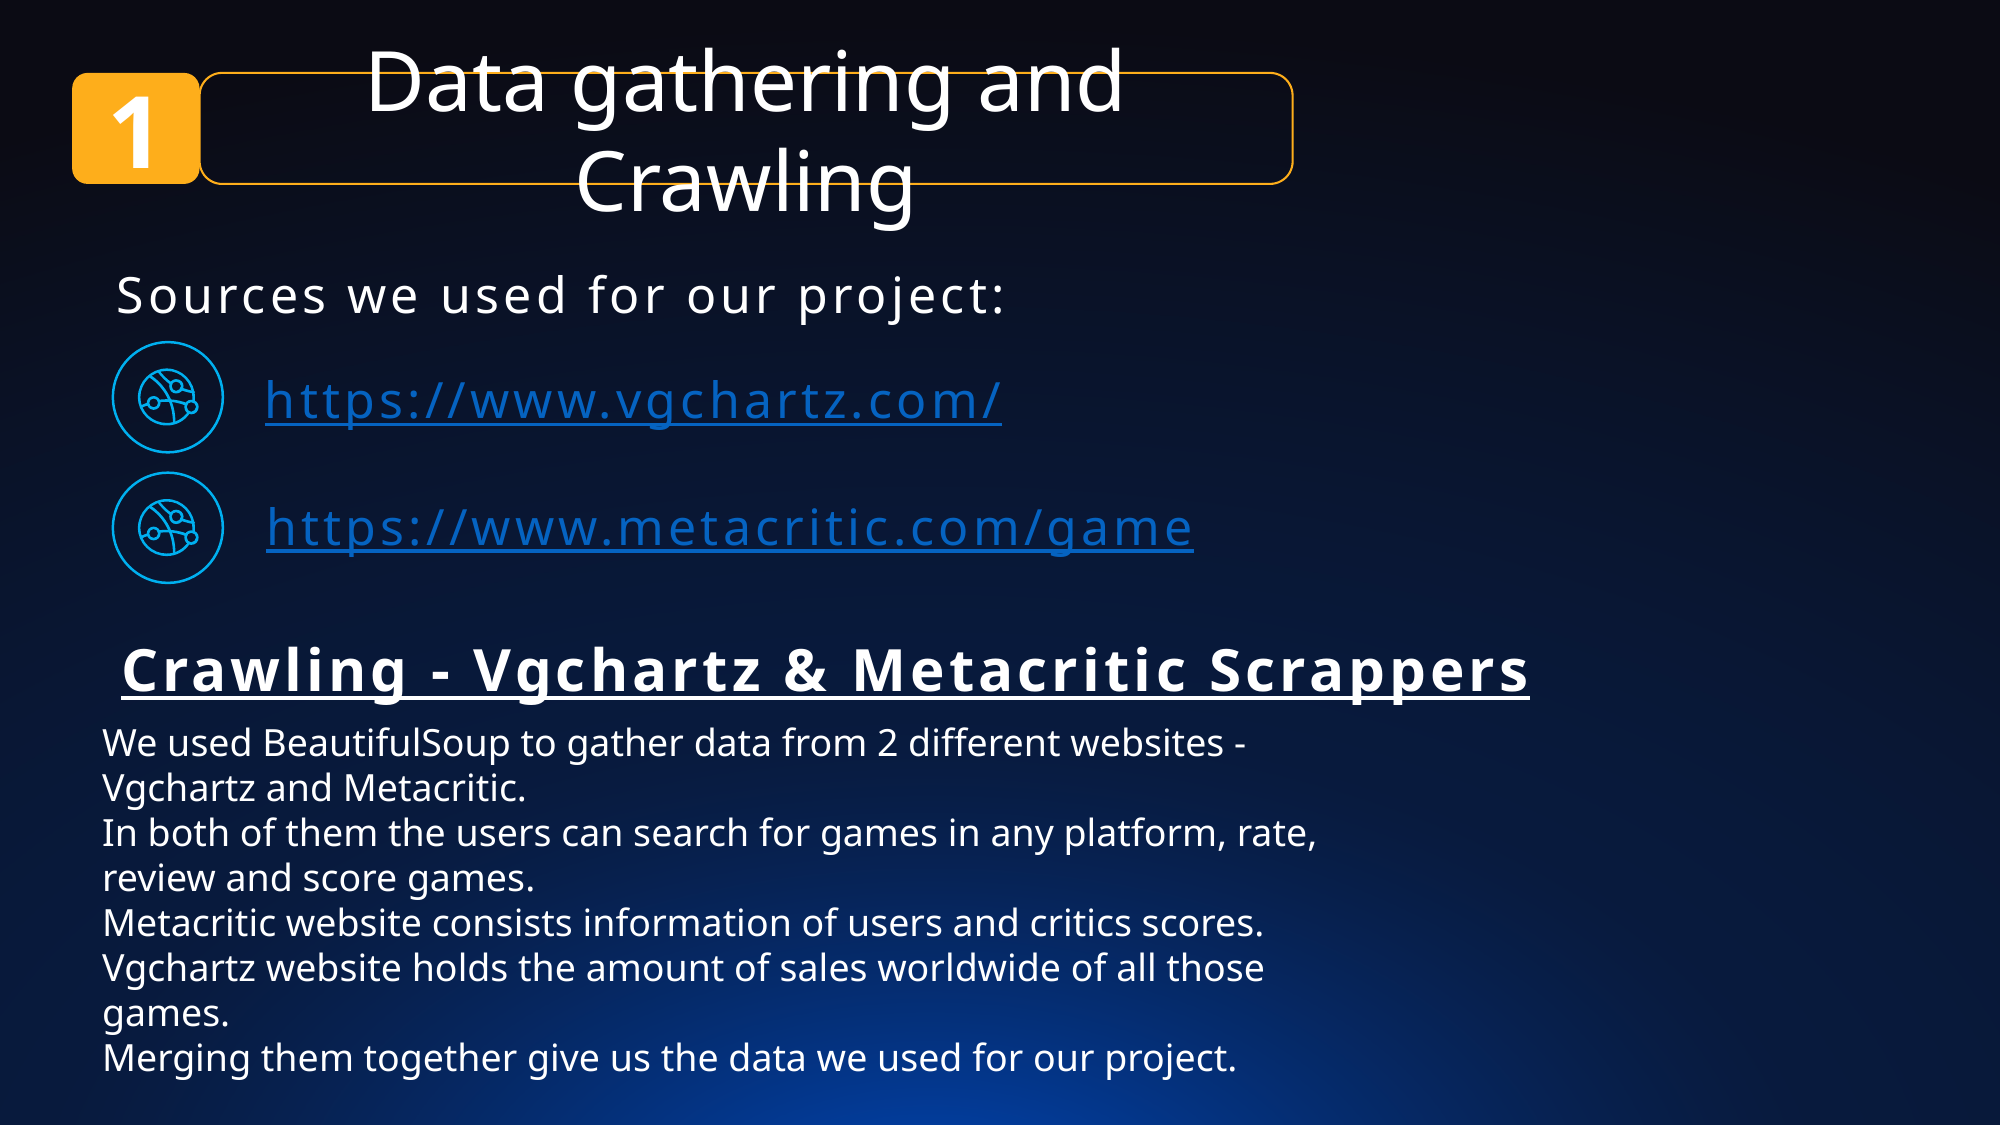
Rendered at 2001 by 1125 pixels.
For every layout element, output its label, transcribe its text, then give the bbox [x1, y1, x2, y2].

text_box 1 [71, 71, 201, 185]
text_box We used BeautifulSoup to gather data from 2 different websites - Vgchartz and Metacritic. In both of them the users can search for games in any platform, rate, review and score games. Metacritic website consists information of users and critics scores. Vgchartz website holds the amount of sales worldwide of all those games. Merging them together give us the data we used for our project. [87, 711, 1362, 1125]
text_box Sources we used for our project: [0, 226, 1124, 354]
picture [0, 0, 2000, 1125]
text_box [111, 471, 225, 585]
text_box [111, 340, 225, 454]
text_box https://www.metacritic.com/game [172, 462, 1293, 590]
text_box Data gathering and Crawling [198, 71, 1294, 185]
text_box https://www.vgchartz.com/ [71, 336, 1196, 464]
text_box Crawling - Vgchartz & Metacritic Scrappers [71, 601, 1581, 728]
